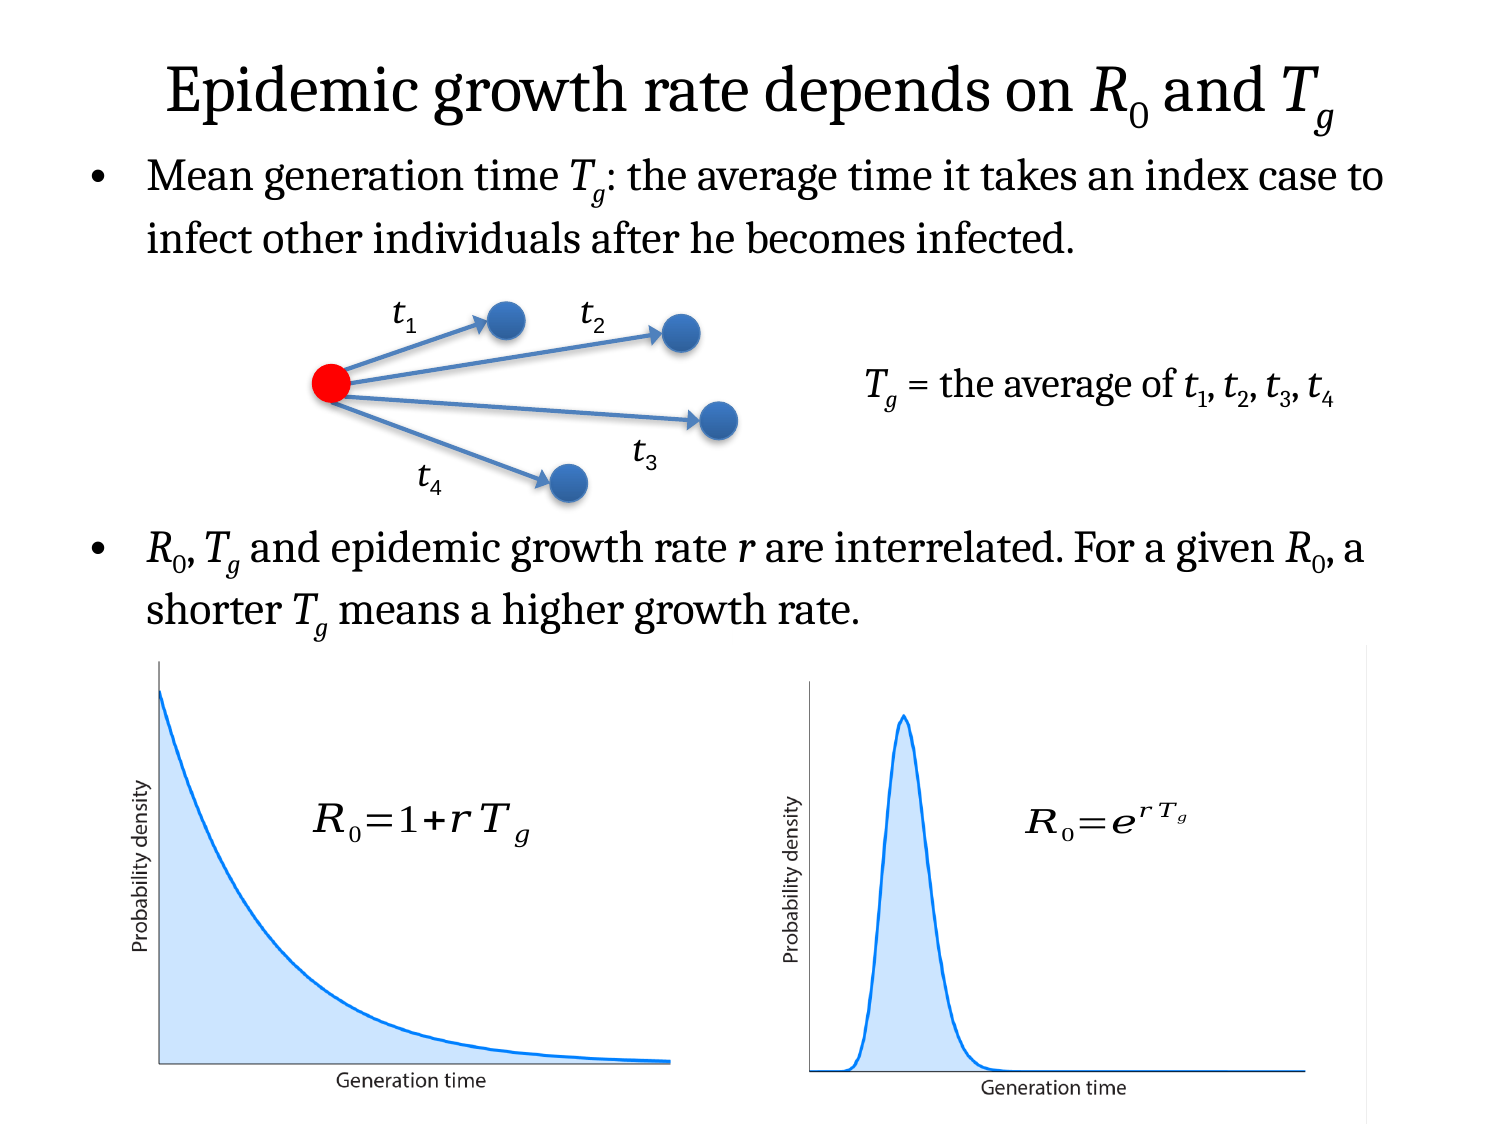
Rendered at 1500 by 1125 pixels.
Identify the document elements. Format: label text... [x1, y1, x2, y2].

text_box Tg = the average of t1, t2, t3, t4 [849, 348, 1349, 420]
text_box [312, 278, 738, 503]
picture [73, 623, 1429, 1125]
list Mean generation time Tg: the average time it takes an index case to infect other individuals after he becomes infected. R0, Tg and epidemic growth rate r are interrelated. For a given R0, a shorter Tg means a higher growth rate. [75, 149, 1425, 643]
title Epidemic growth rate depends on R0 and Tg [75, 31, 1425, 149]
